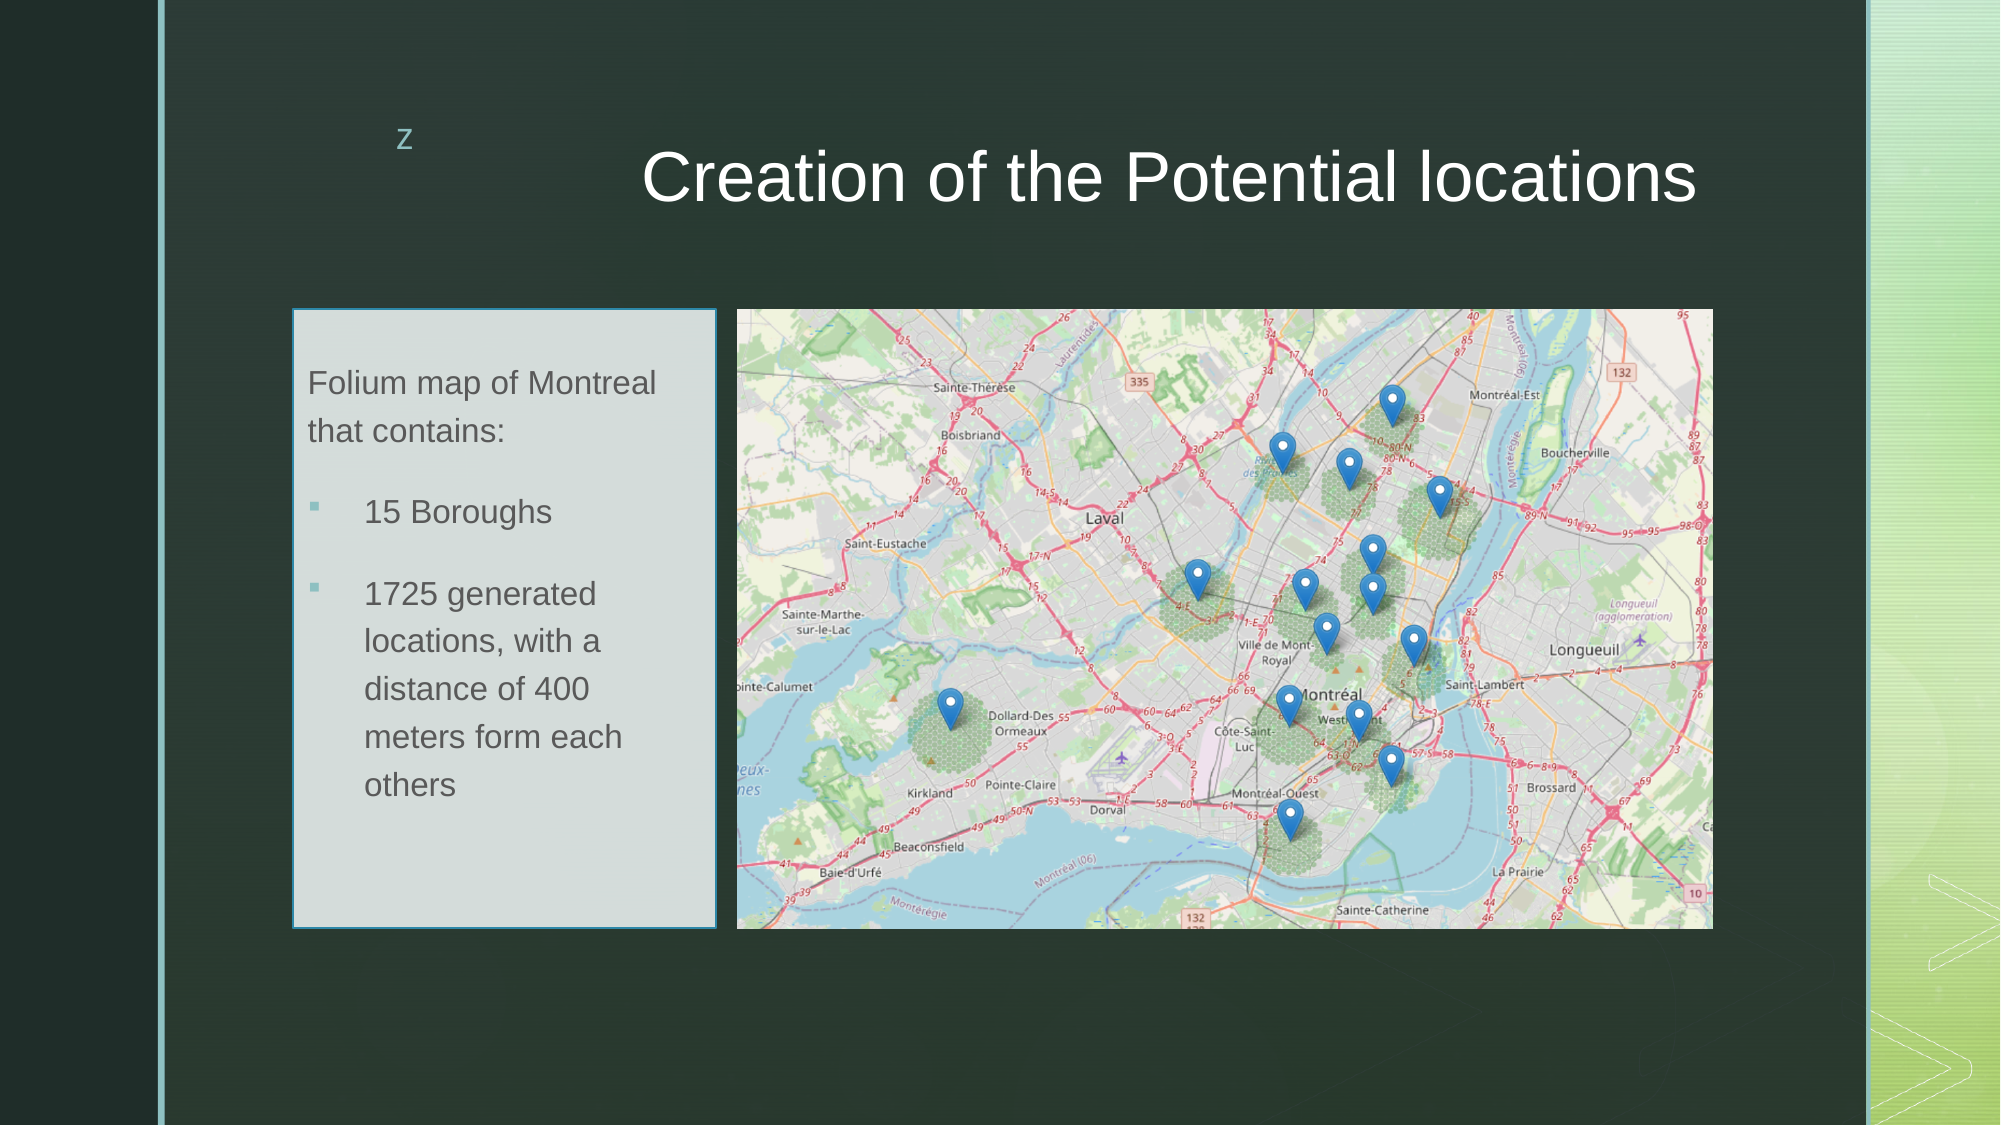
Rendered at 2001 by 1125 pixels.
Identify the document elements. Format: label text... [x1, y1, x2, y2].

list Folium map of Montreal that contains: 15 Boroughs 1725 generated locations, with a distance of 400 meters form each others [292, 309, 717, 929]
picture [1871, 0, 2001, 1125]
title Creation of the Potential locations [428, 132, 1734, 310]
picture [737, 309, 1713, 929]
